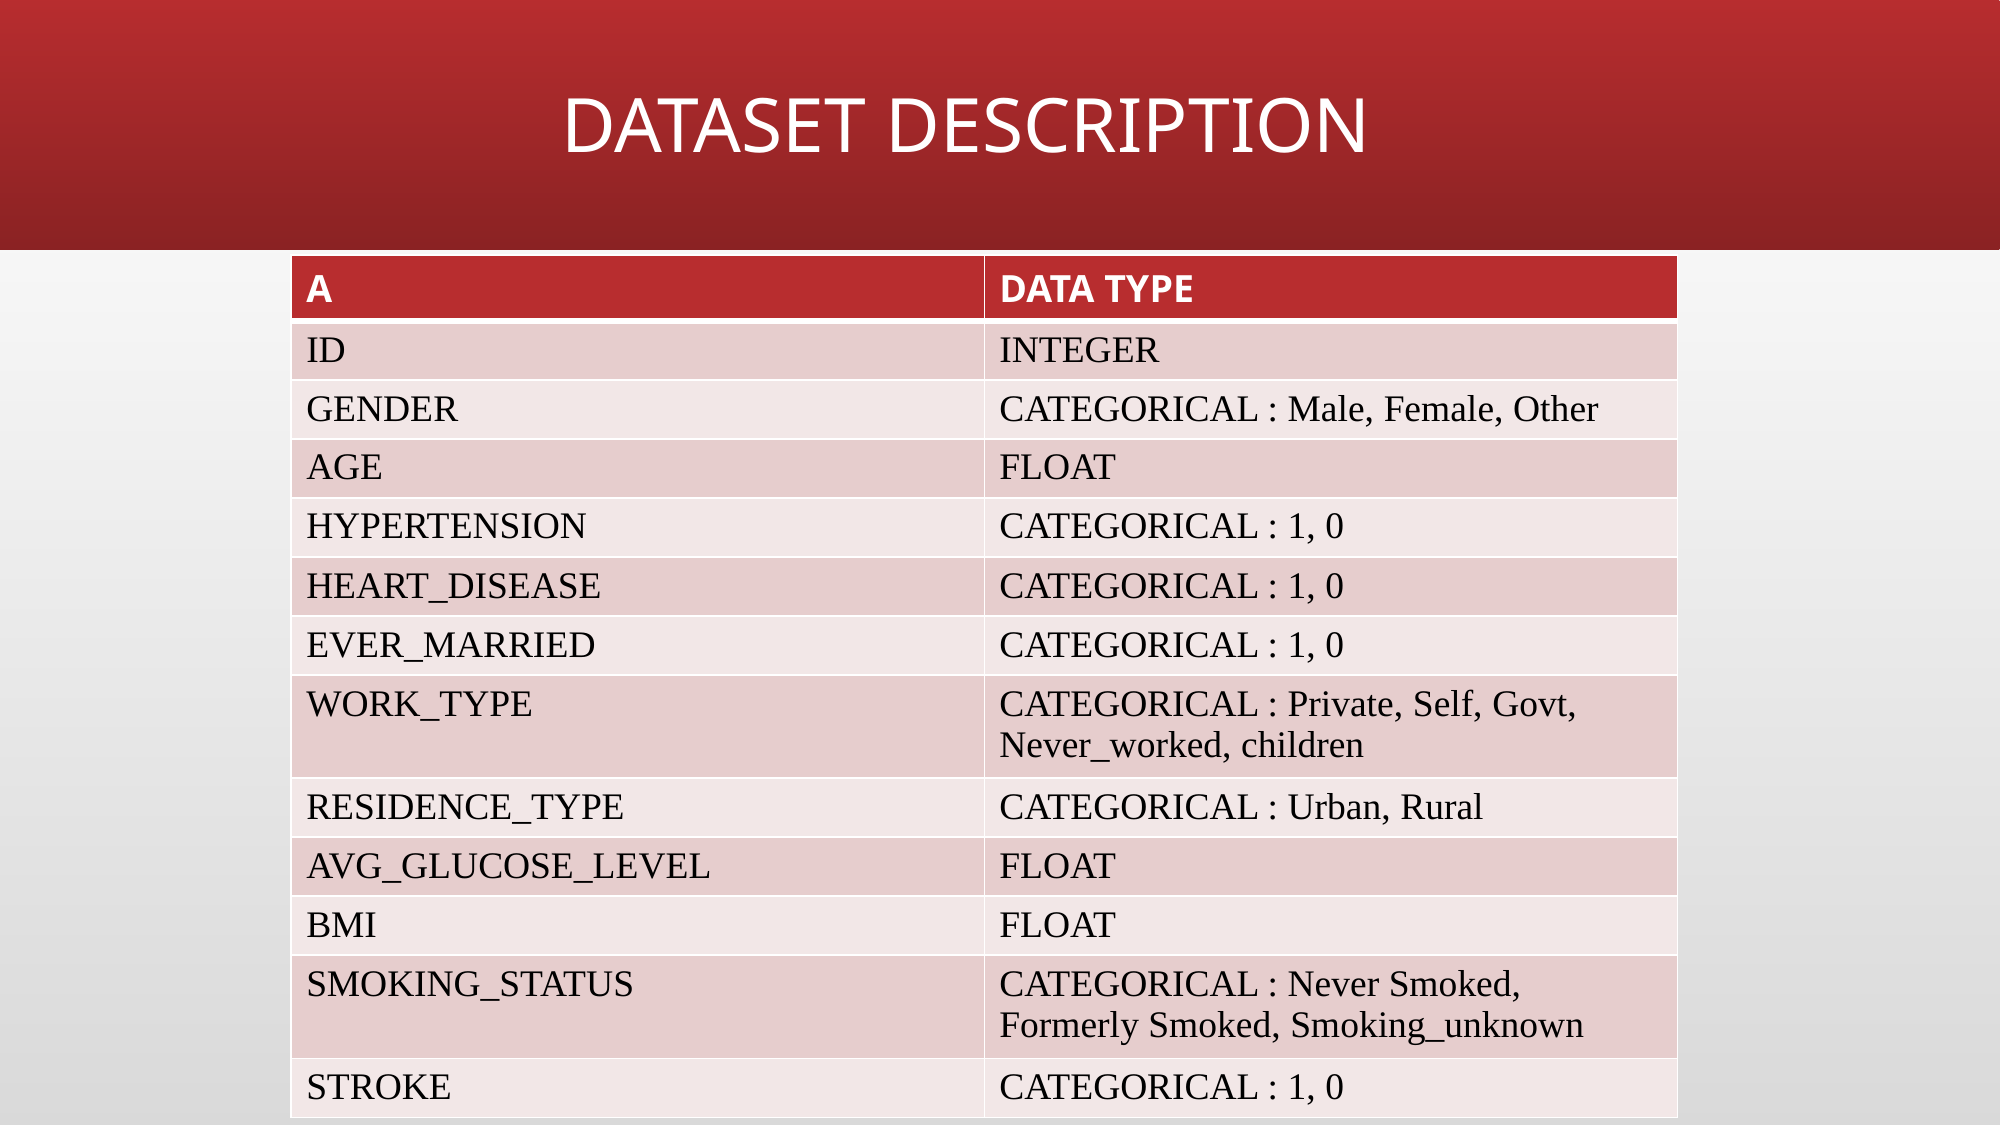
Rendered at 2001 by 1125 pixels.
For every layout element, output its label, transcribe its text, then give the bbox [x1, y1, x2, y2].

table_cell CATEGORICAL : Urban, Rural [985, 779, 1677, 836]
table_cell STROKE [292, 1059, 984, 1117]
table_cell GENDER [292, 381, 984, 438]
table_cell BMI [292, 897, 984, 954]
table_cell CATEGORICAL : 1, 0 [985, 499, 1677, 556]
table_cell CATEGORICAL : 1, 0 [985, 1059, 1677, 1117]
table_header DATA TYPE [985, 256, 1677, 318]
table_cell HEART_DISEASE [292, 558, 984, 615]
table_cell AVG_GLUCOSE_LEVEL [292, 838, 984, 895]
table_cell HYPERTENSION [292, 499, 984, 556]
table_cell EVER_MARRIED [292, 617, 984, 674]
table_header A [292, 256, 984, 318]
table_cell FLOAT [985, 440, 1677, 497]
table_cell CATEGORICAL : Male, Female, Other [985, 381, 1677, 438]
table_cell AGE [292, 440, 984, 497]
table_cell CATEGORICAL : Never Smoked, Formerly Smoked, Smoking_unknown [985, 956, 1677, 1058]
table_cell WORK_TYPE [292, 676, 984, 777]
title DATASET DESCRIPTION [0, 19, 1934, 237]
table_cell CATEGORICAL : 1, 0 [985, 617, 1677, 674]
table_cell FLOAT [985, 897, 1677, 954]
table_cell FLOAT [985, 838, 1677, 895]
table_cell SMOKING_STATUS [292, 956, 984, 1058]
table_cell INTEGER [985, 324, 1677, 379]
table_cell CATEGORICAL : Private, Self, Govt, Never_worked, children [985, 676, 1677, 777]
table_cell RESIDENCE_TYPE [292, 779, 984, 836]
table_cell CATEGORICAL : 1, 0 [985, 558, 1677, 615]
table_cell ID [292, 324, 984, 379]
